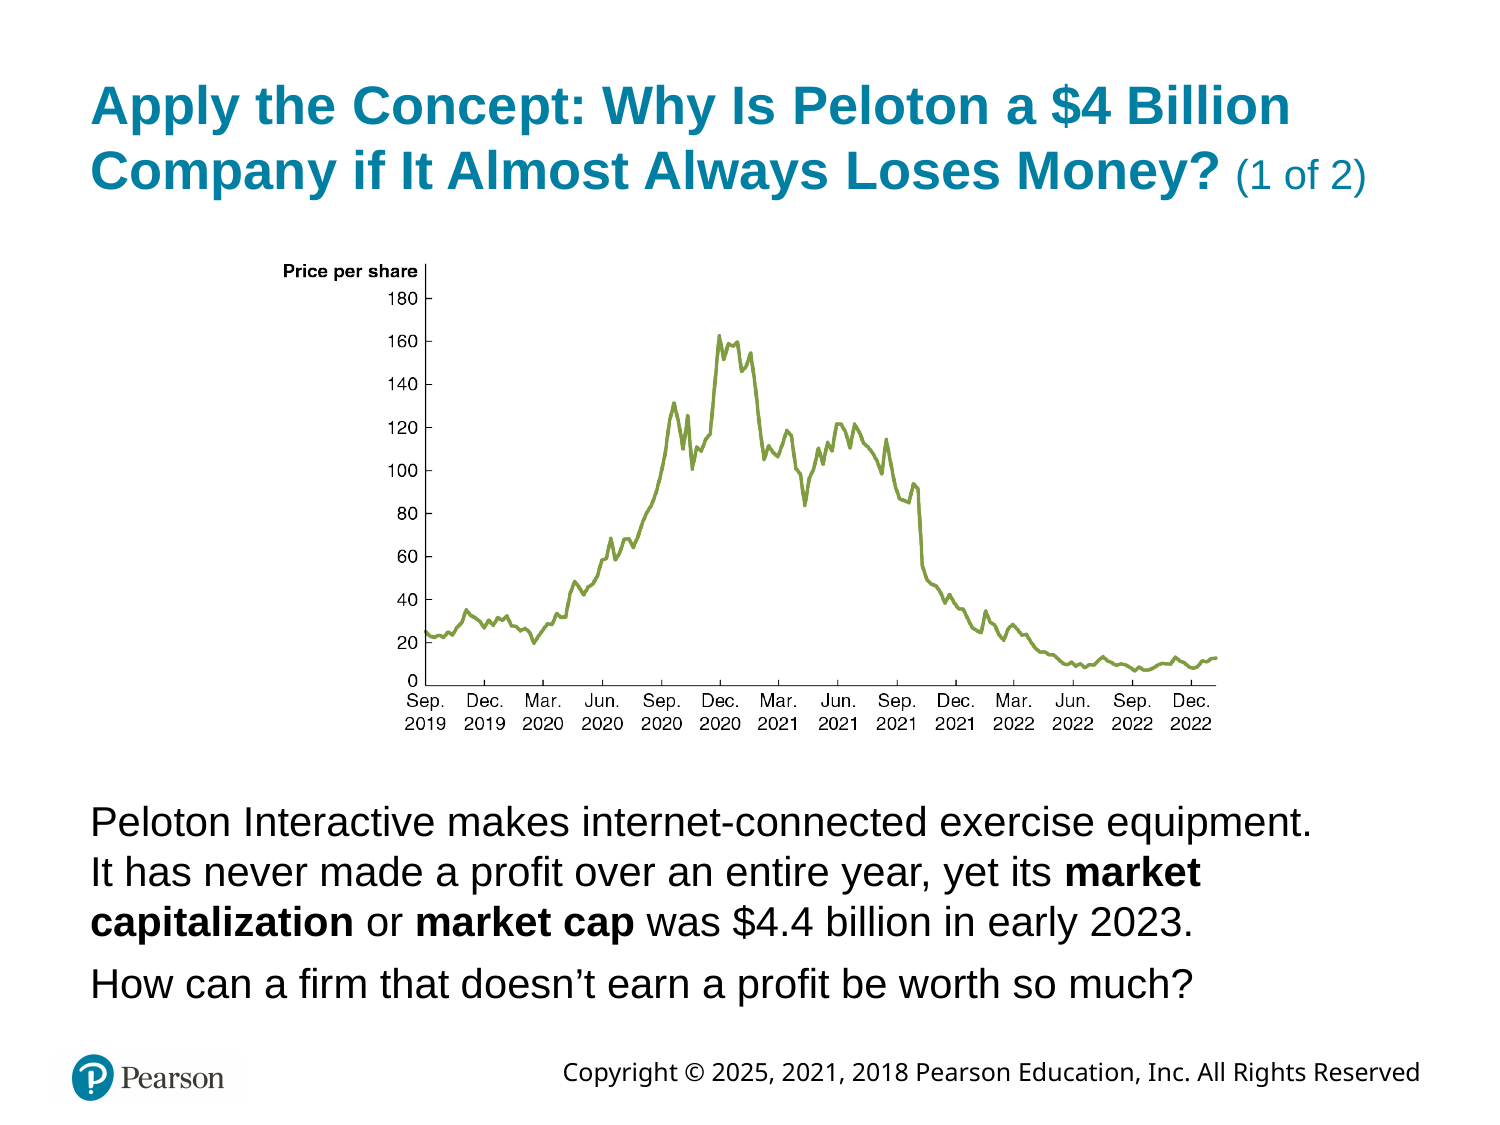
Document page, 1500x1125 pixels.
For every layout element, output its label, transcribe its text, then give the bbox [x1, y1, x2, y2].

picture [51, 1053, 245, 1102]
title Apply the Concept: Why Is Peloton a $4 Billion Company if It Almost Always Loses Money? (1 of 2) [75, 35, 1425, 216]
picture [281, 261, 1218, 734]
list Peloton Interactive makes internet-connected exercise equipment. It has never made a profit over an entire year, yet its market capitalization or market cap was $4.4 billion in early 2023. How can a firm that doesn’t earn a profit be worth so much? [75, 779, 1353, 1024]
